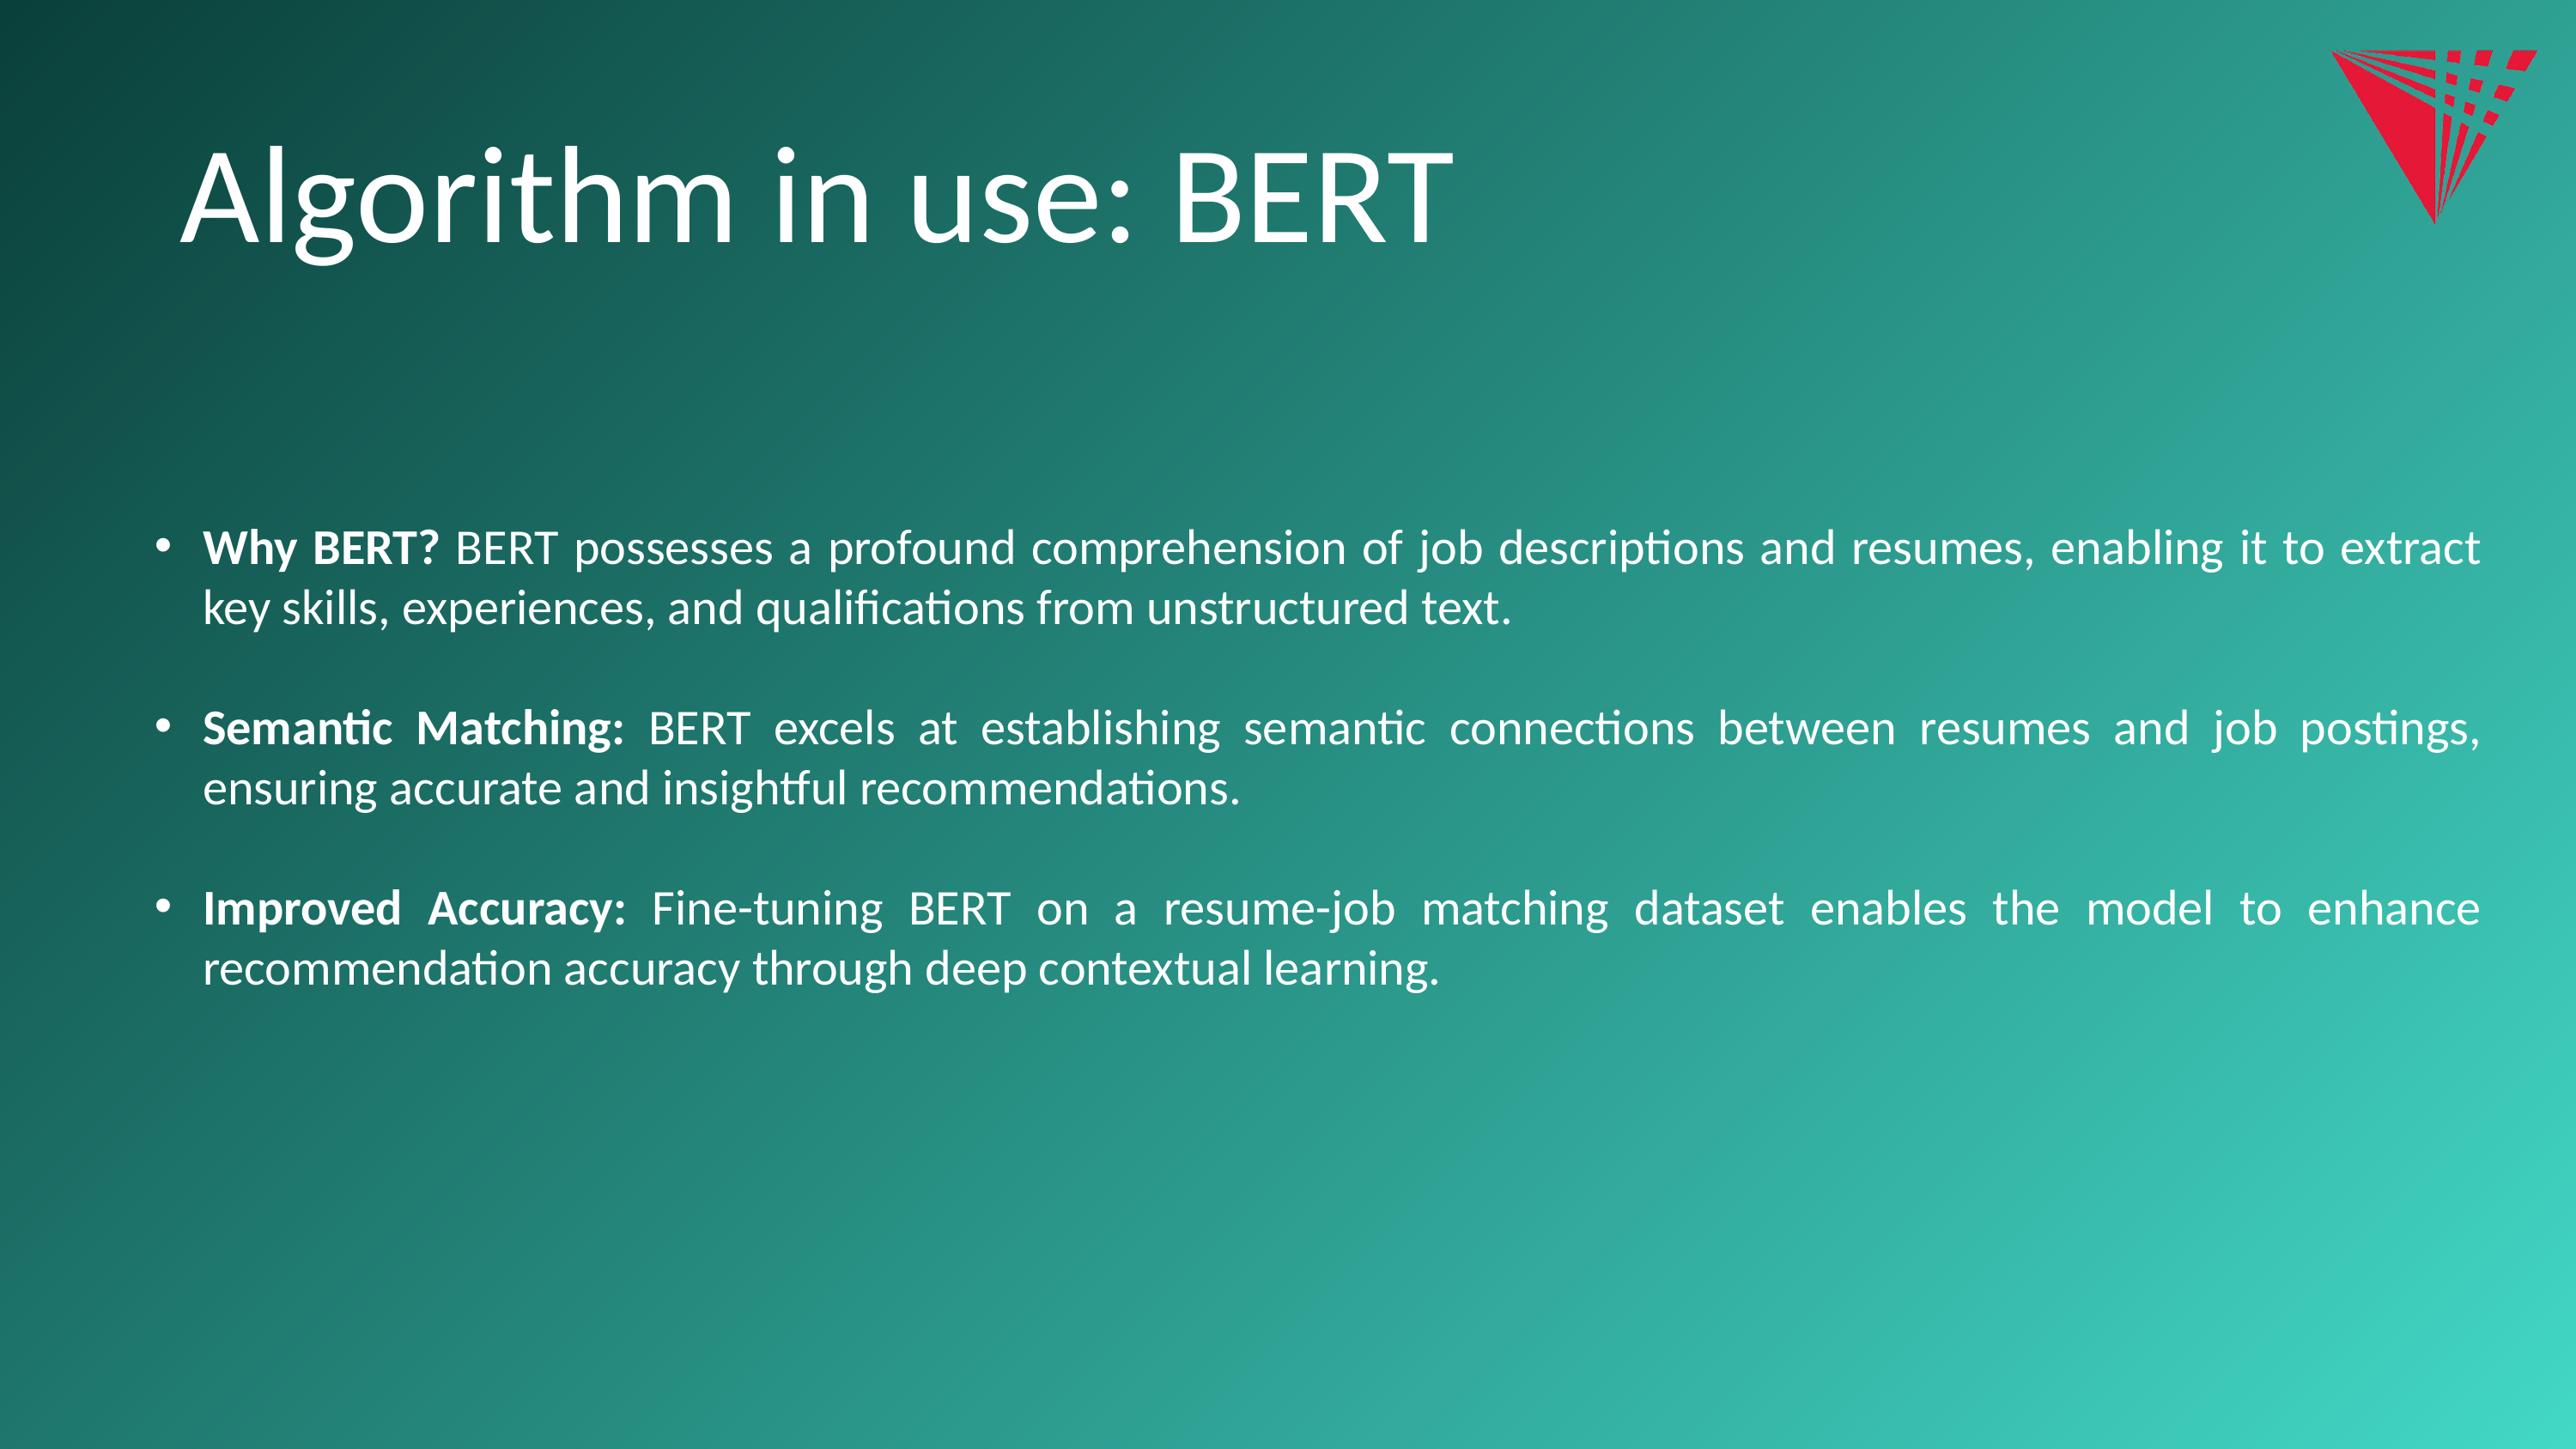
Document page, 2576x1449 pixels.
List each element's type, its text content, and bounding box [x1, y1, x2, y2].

text_box Why BERT? BERT possesses a profound comprehension of job descriptions and resumes, enabling it to extract key skills, experiences, and qualifications from unstructured text. Semantic Matching: BERT excels at establishing semantic connections between resumes and job postings, ensuring accurate and insightful recommendations. Improved Accuracy: Fine-tuning BERT on a resume-job matching dataset enables the model to enhance recommendation accuracy through deep contextual learning. [154, 514, 2483, 1107]
text_box Algorithm in use: BERT [179, 96, 2257, 270]
picture [2293, 0, 2576, 276]
